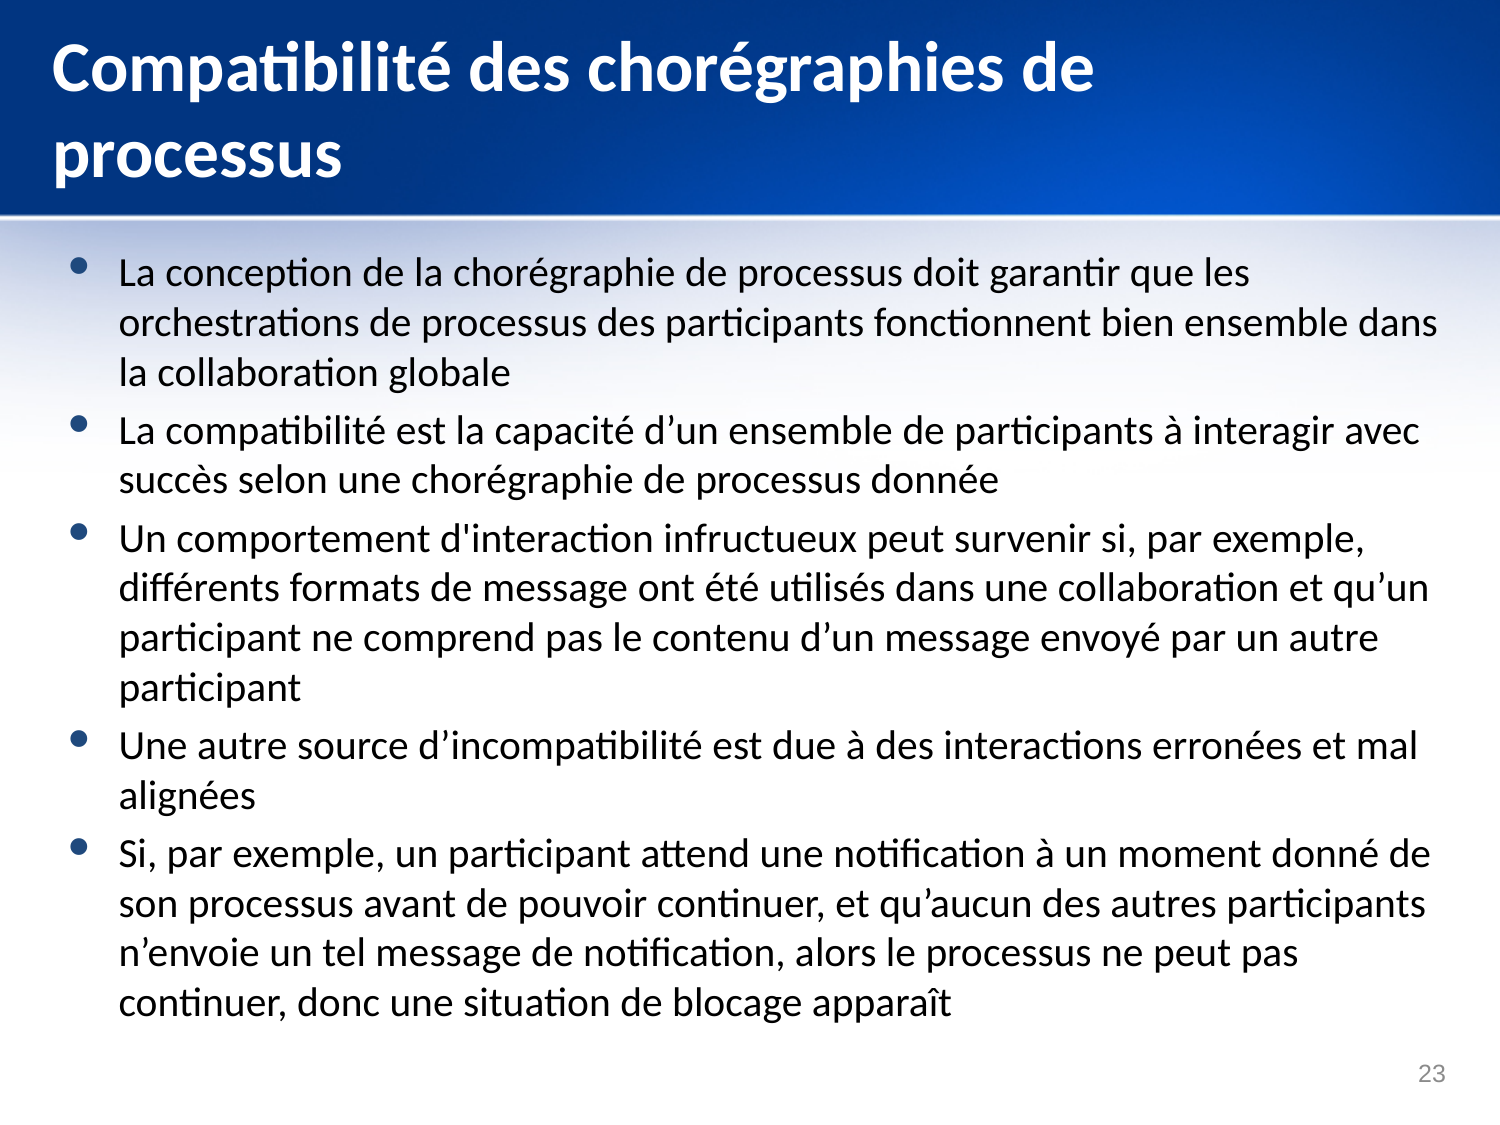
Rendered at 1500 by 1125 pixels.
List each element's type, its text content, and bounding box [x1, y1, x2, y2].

picture [0, 0, 1500, 1125]
list La conception de la chorégraphie de processus doit garantir que les orchestrations de processus des participants fonctionnent bien ensemble dans la collaboration globale La compatibilité est la capacité d’un ensemble de participants à interagir avec succès selon une chorégraphie de processus donnée Un comportement d'interaction infructueux peut survenir si, par exemple, différents formats de message ont été utilisés dans une collaboration et qu’un participant ne comprend pas le contenu d’un message envoyé par un autre participant Une autre source d’incompatibilité est due à des interactions erronées et mal alignées Si, par exemple, un participant attend une notification à un moment donné de son processus avant de pouvoir continuer, et qu’aucun des autres participants n’envoie un tel message de notification, alors le processus ne peut pas continuer, donc une situation de blocage apparaît [53, 237, 1479, 1038]
title Compatibilité des chorégraphies de processus [37, 12, 1225, 200]
slide_number 23 [1111, 1042, 1462, 1103]
